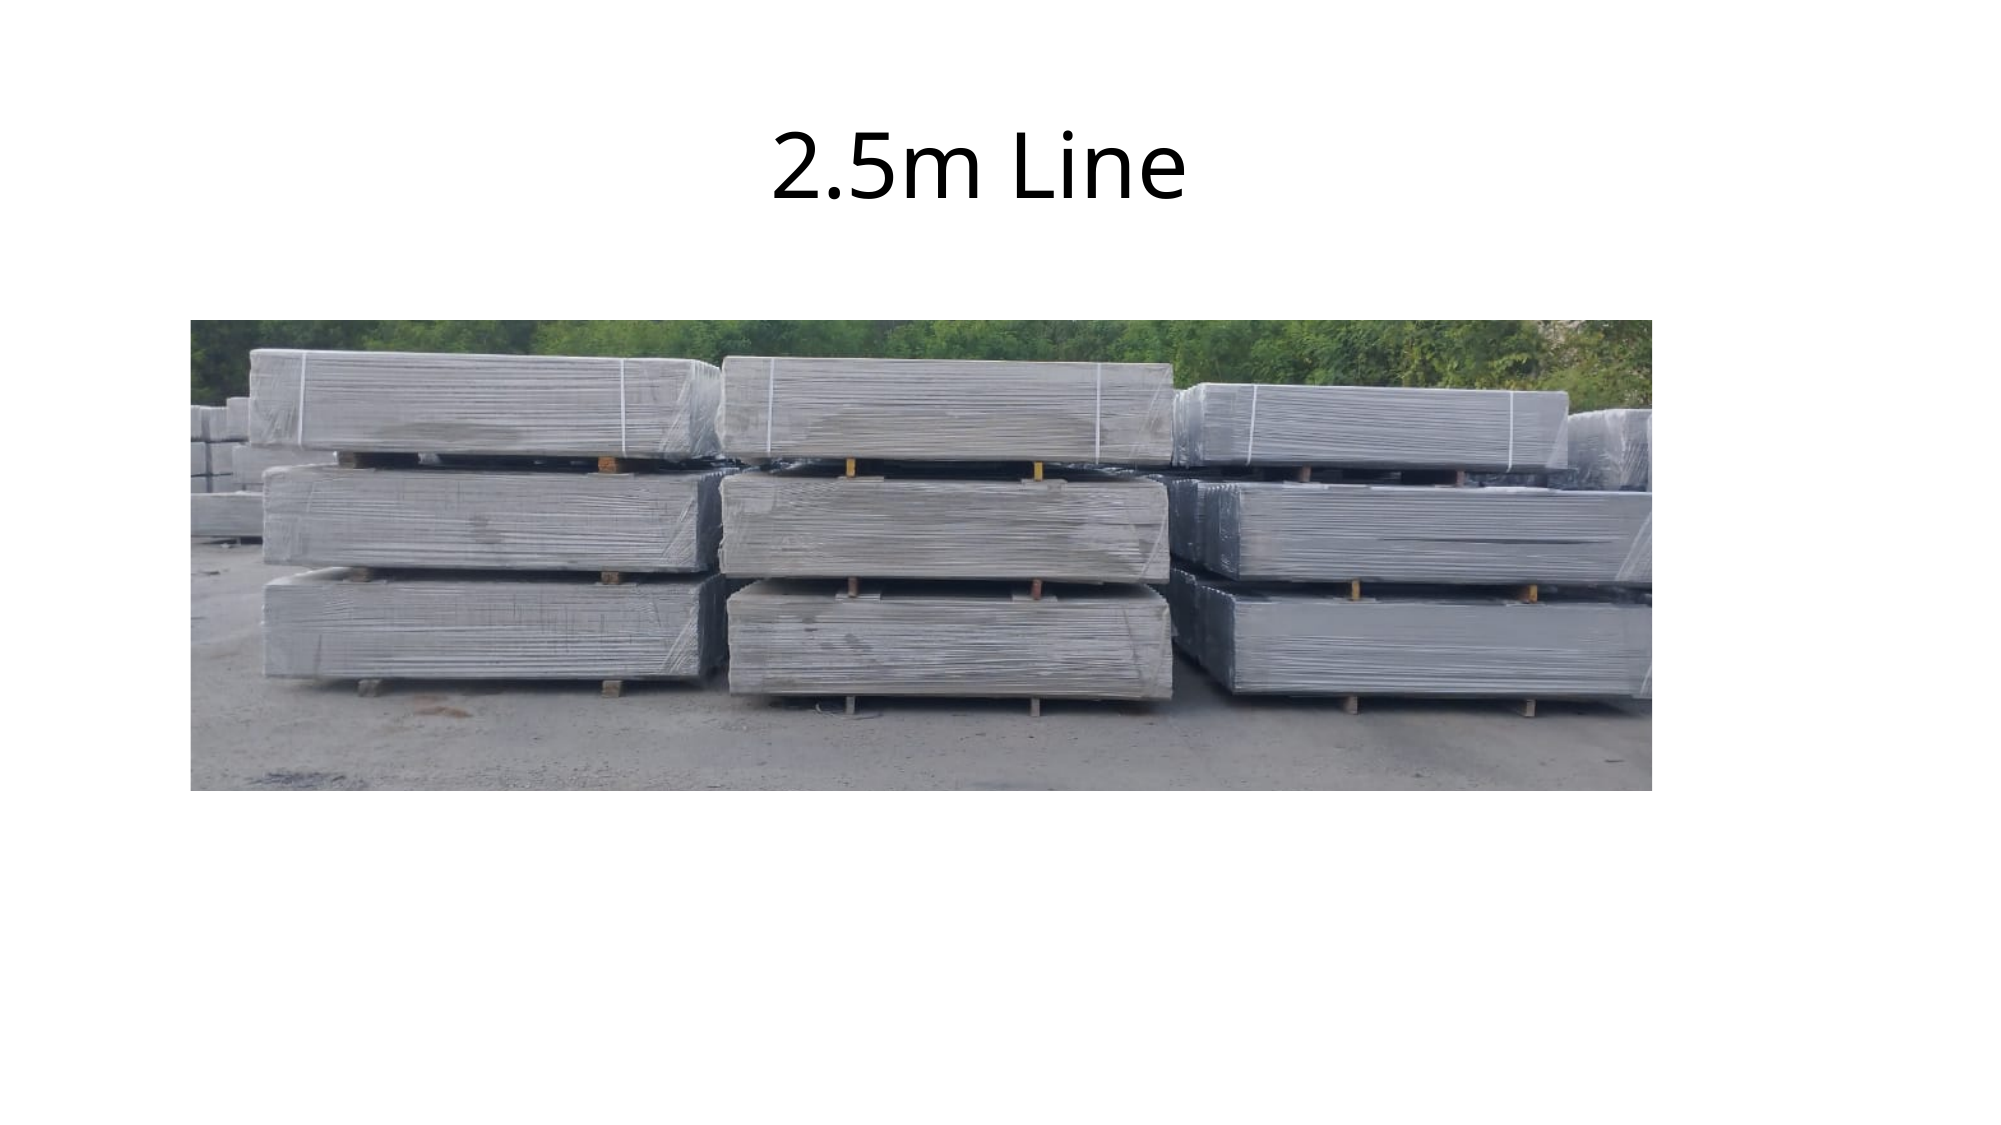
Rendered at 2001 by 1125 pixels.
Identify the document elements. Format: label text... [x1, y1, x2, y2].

title 2.5m Line [137, 59, 1863, 278]
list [190, 320, 1653, 791]
